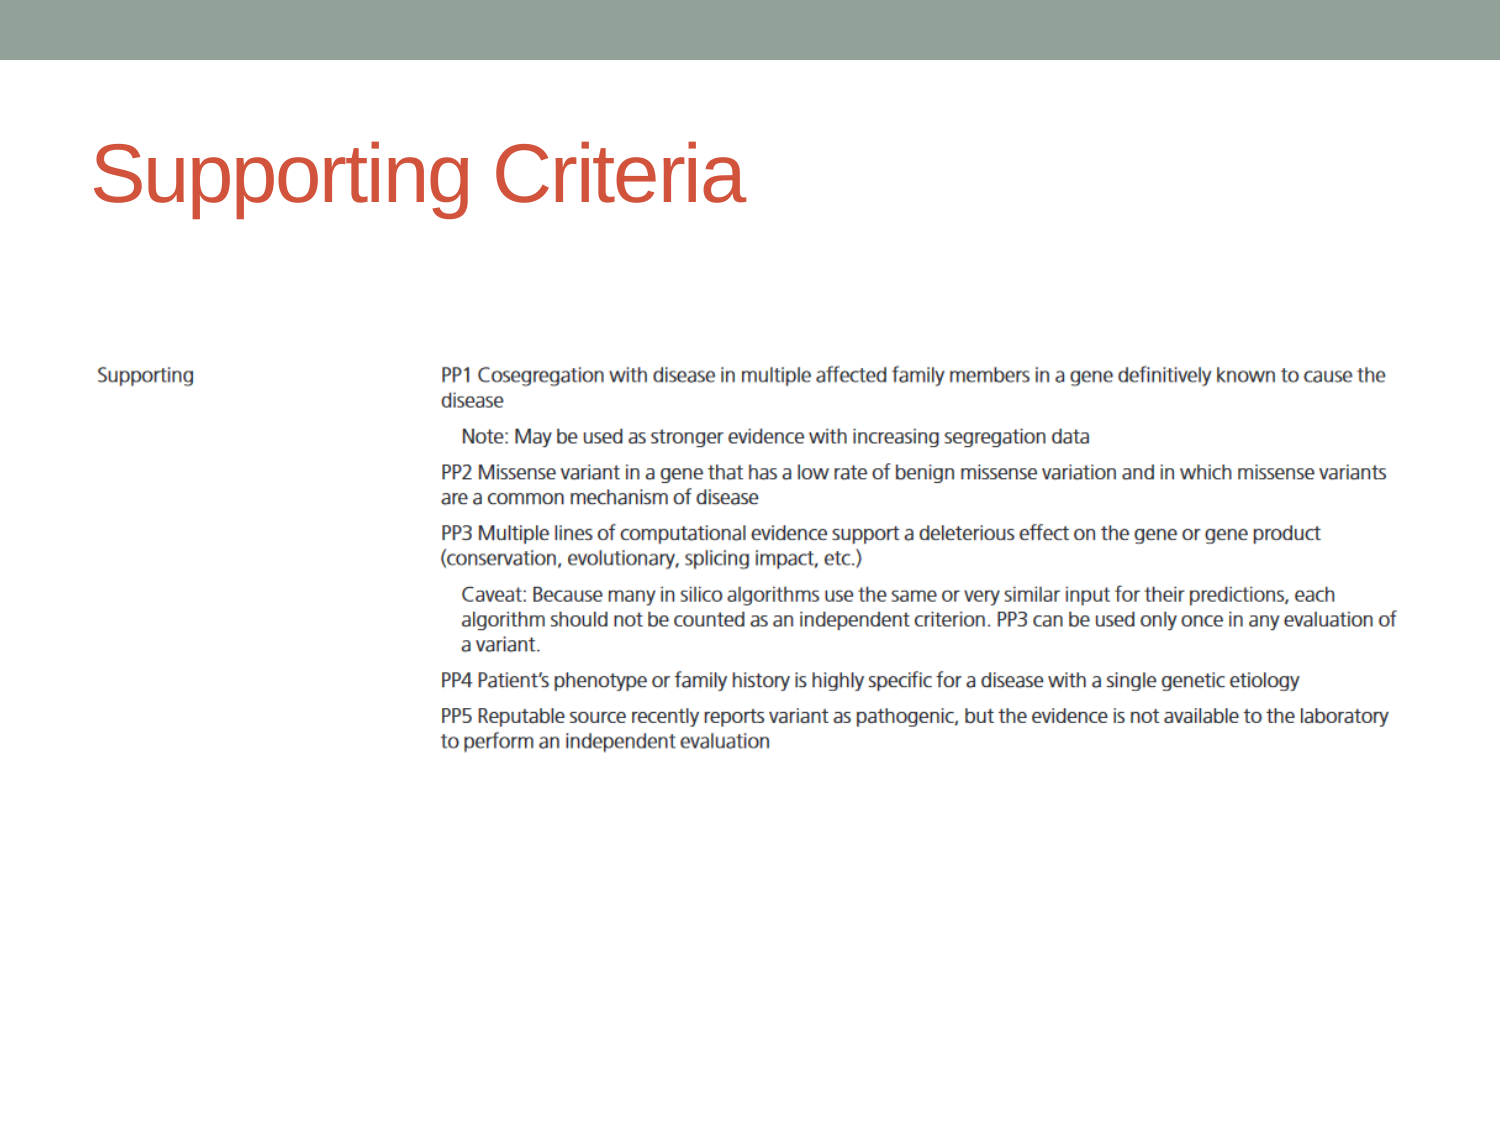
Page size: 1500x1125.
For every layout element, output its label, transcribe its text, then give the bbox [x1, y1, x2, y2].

title Supporting Criteria [75, 87, 1425, 250]
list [87, 362, 1438, 754]
